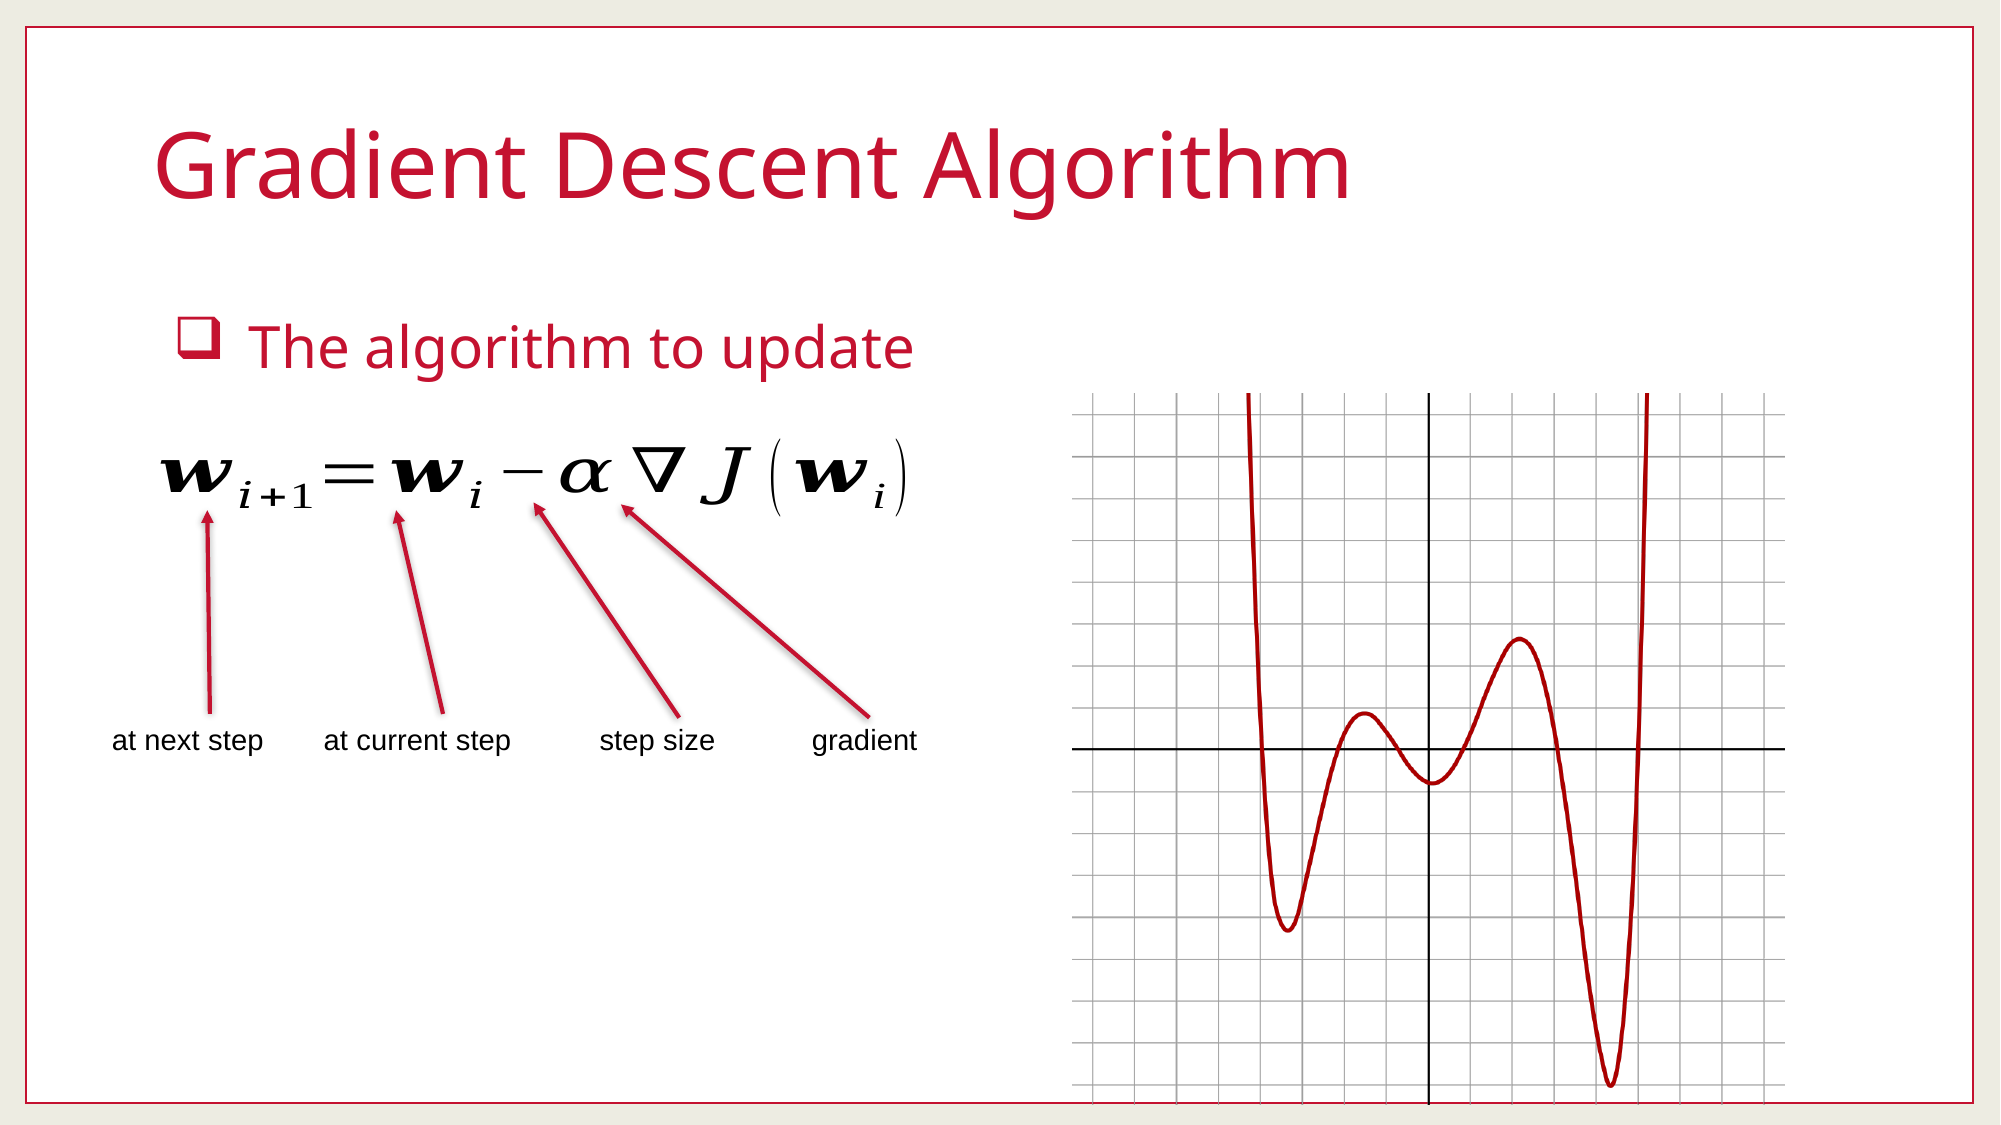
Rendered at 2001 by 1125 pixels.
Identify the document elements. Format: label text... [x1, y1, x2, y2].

title Gradient Descent Algorithm [137, 59, 1863, 278]
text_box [533, 502, 622, 718]
picture [1072, 392, 1785, 1105]
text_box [395, 509, 444, 715]
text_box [620, 504, 870, 718]
text_box gradient [797, 713, 1067, 764]
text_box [207, 509, 211, 715]
text_box step size [584, 726, 797, 764]
